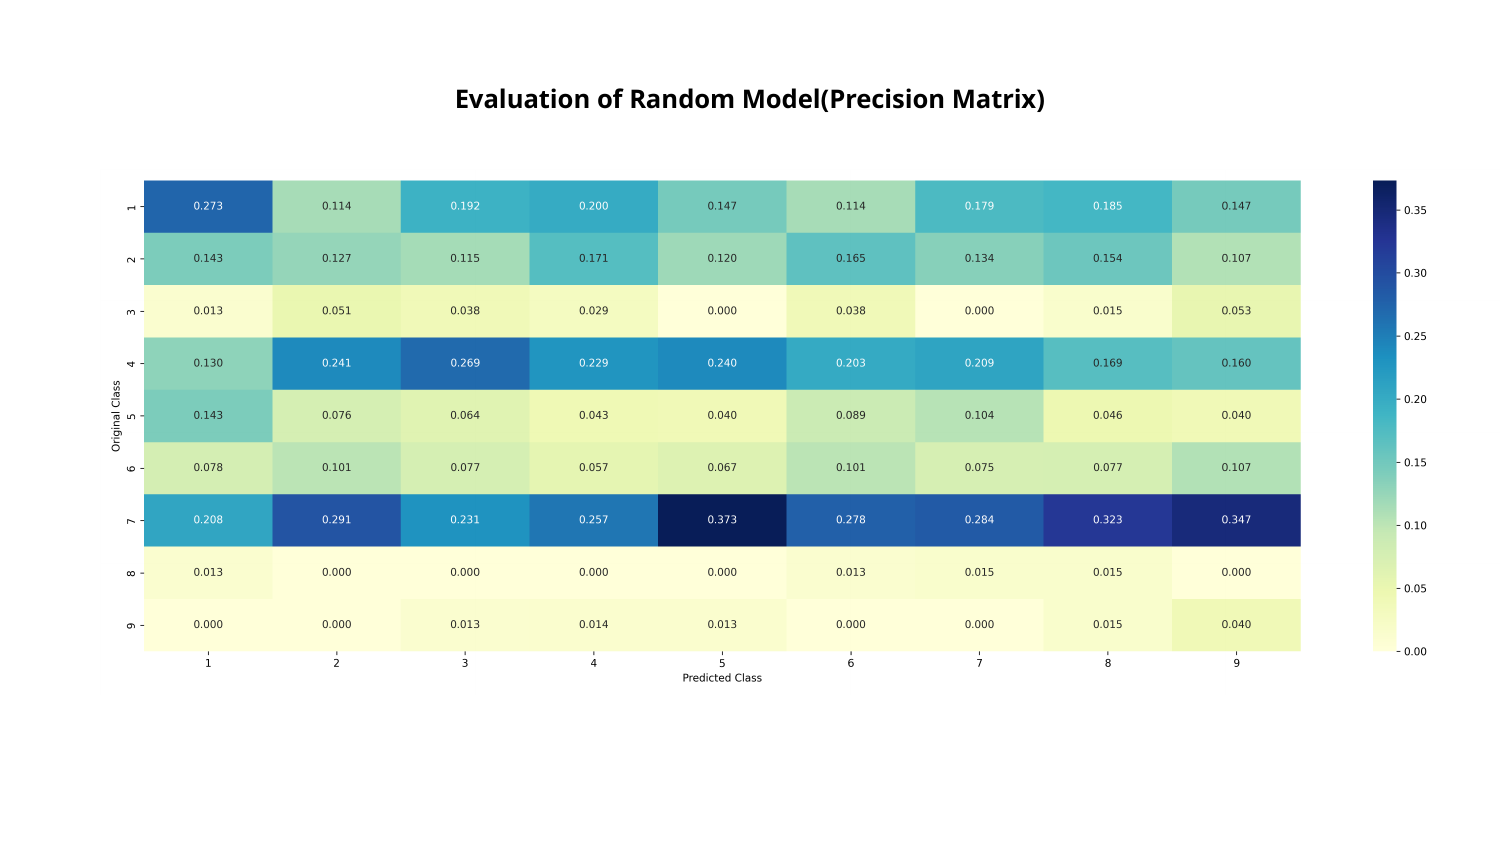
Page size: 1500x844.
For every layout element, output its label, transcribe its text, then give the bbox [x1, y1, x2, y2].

title Evaluation of Random Model(Precision Matrix) [75, 67, 1425, 129]
picture [100, 169, 1500, 696]
